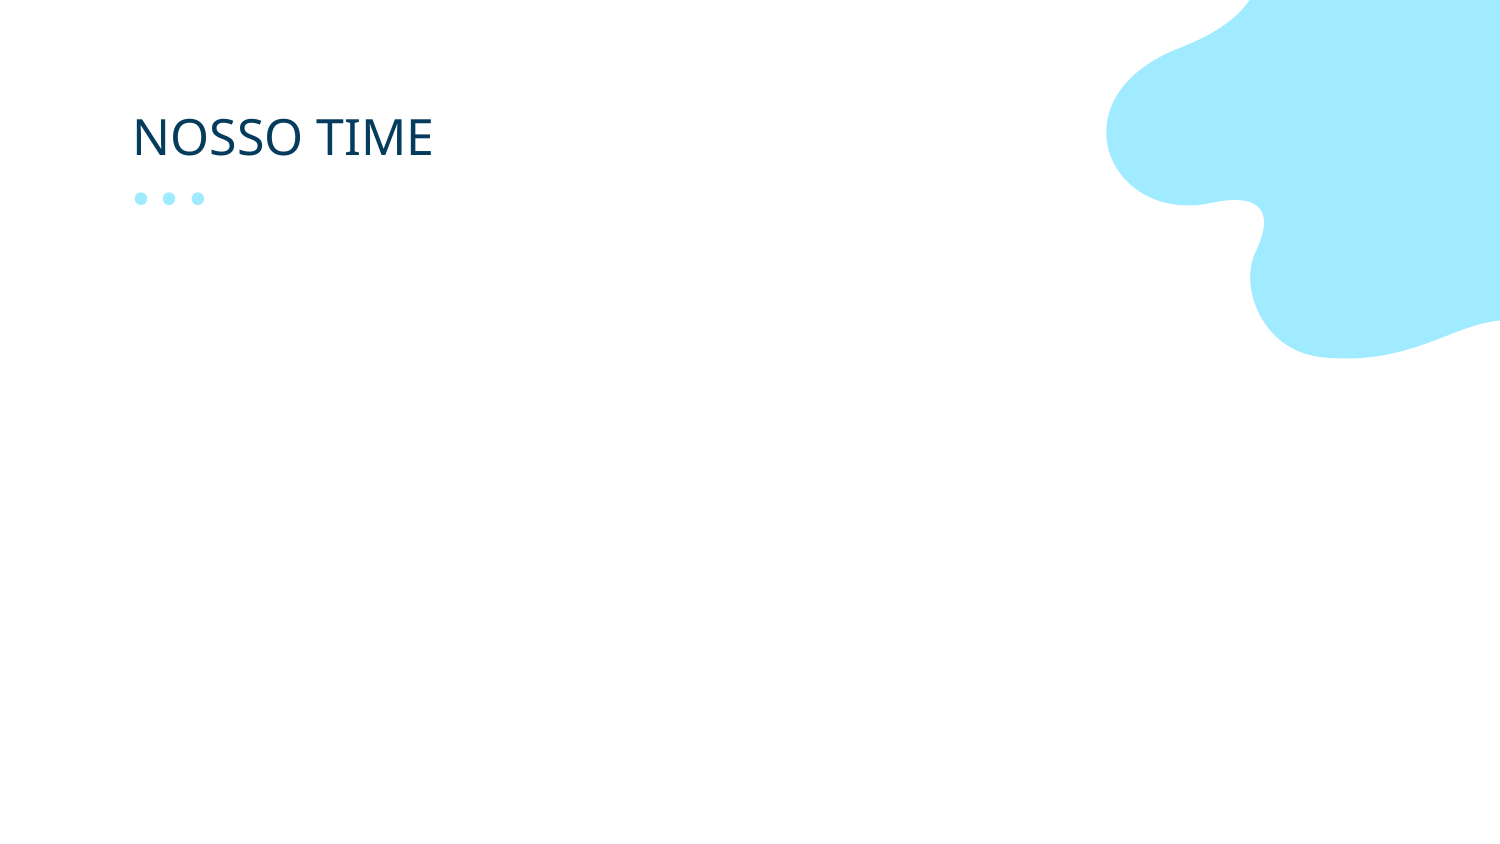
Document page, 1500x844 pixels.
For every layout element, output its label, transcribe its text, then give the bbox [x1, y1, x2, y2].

title NOSSO TIME [117, 90, 873, 184]
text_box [132, 192, 207, 206]
